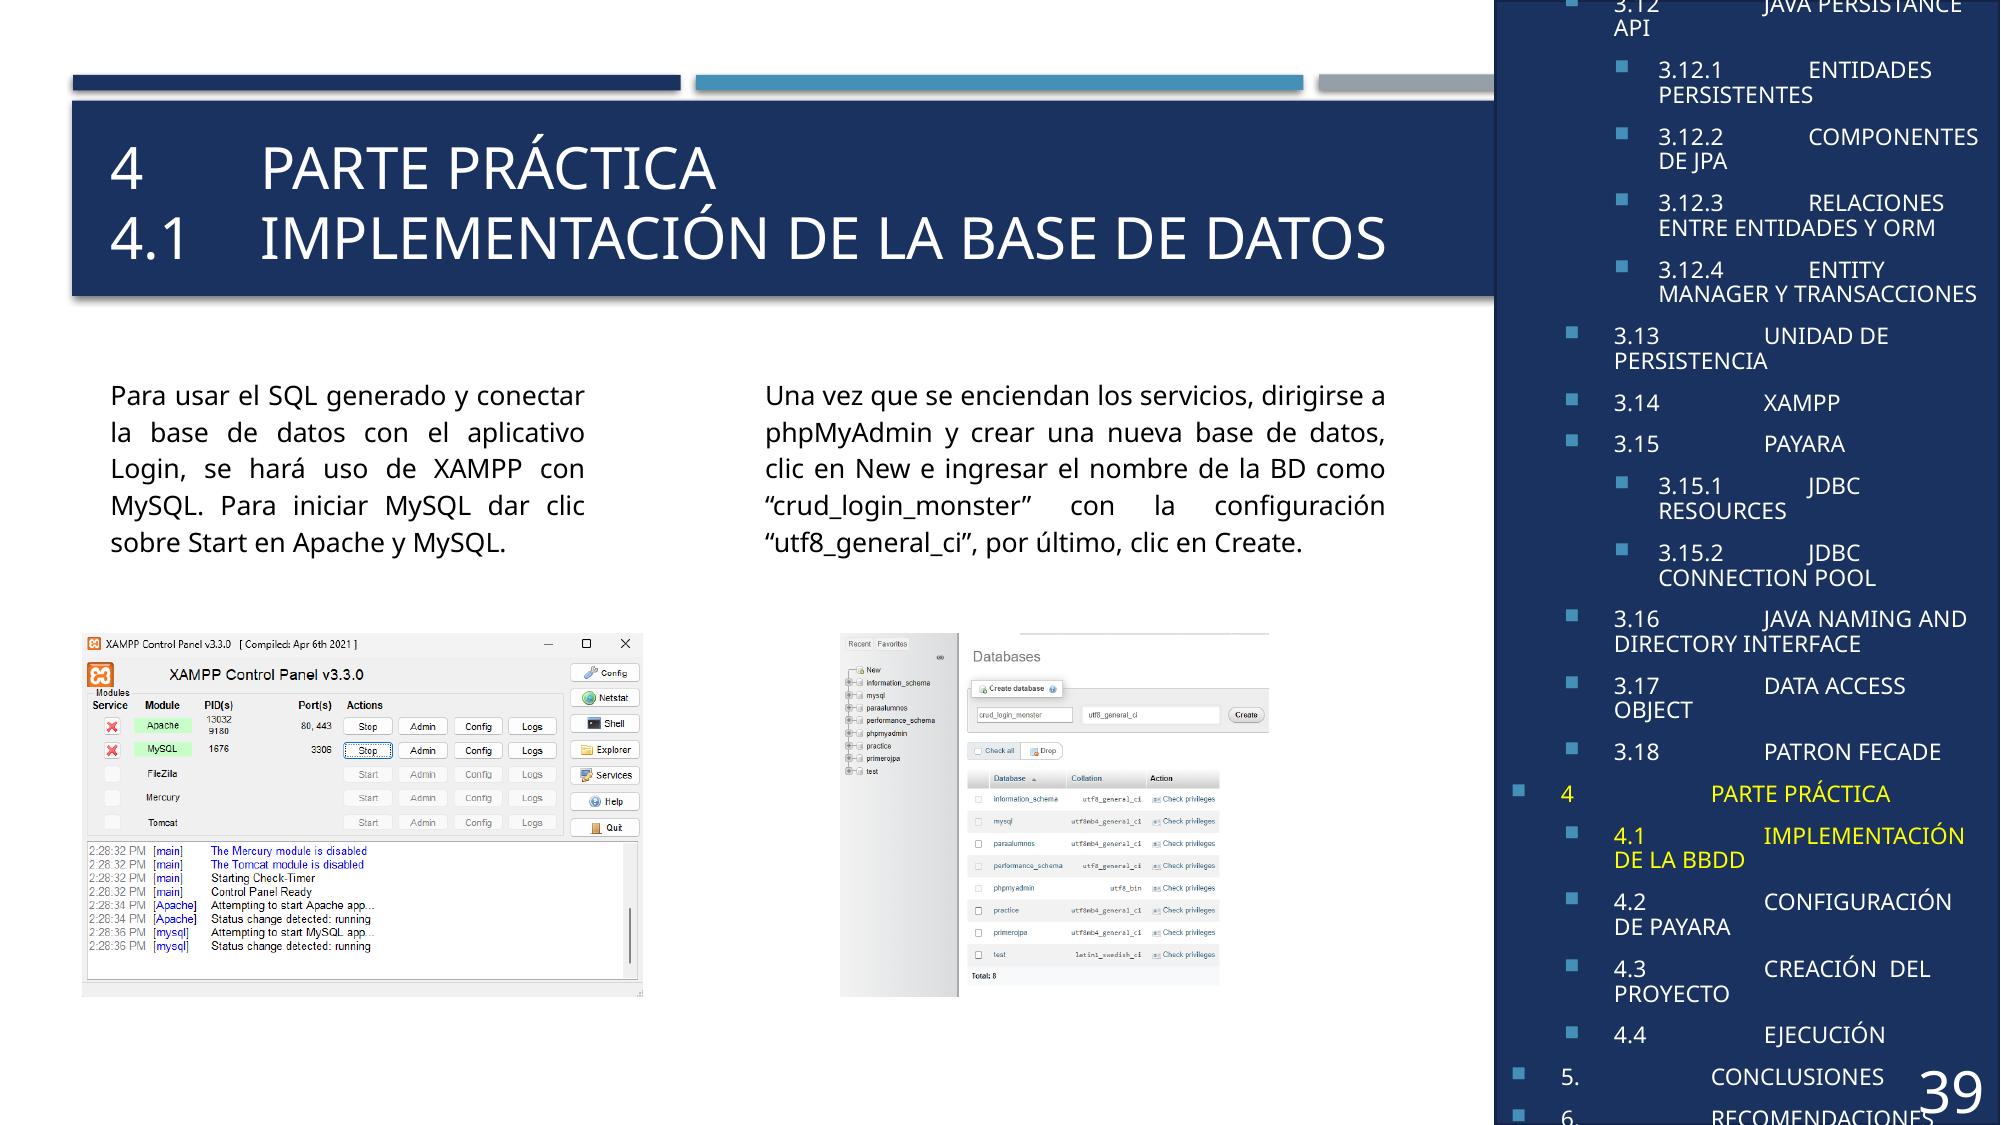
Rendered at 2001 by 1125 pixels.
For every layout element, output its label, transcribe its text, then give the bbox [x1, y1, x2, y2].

picture [839, 633, 1270, 998]
text_box Una vez que se enciendan los servicios, dirigirse a phpMyAdmin y crear una nueva base de datos, clic en New e ingresar el nombre de la BD como “crud_login_monster” con la configuración “utf8_general_ci”, por último, clic en Create. [749, 353, 1401, 579]
text_box 3.12 JAVA PERSISTANCE API 3.12.1 ENTIDADES PERSISTENTES 3.12.2 COMPONENTES DE JPA 3.12.3 RELACIONES ENTRE ENTIDADES Y ORM 3.12.4 ENTITY MANAGER Y TRANSACCIONES 3.13 UNIDAD DE PERSISTENCIA 3.14 XAMPP 3.15 PAYARA 3.15.1 JDBC RESOURCES 3.15.2 JDBC CONNECTION POOL 3.16 JAVA NAMING AND DIRECTORY INTERFACE 3.17 DATA ACCESS OBJECT 3.18 PATRON FECADE 4 PARTE PRÁCTICA 4.1 IMPLEMENTACIÓN DE LA BBDD 4.2 CONFIGURACIÓN DE PAYARA 4.3 CREACIÓN DEL PROYECTO 4.4 EJECUCIÓN 5. CONCLUSIONES 6. RECOMENDACIONES [1494, 0, 2000, 1125]
picture [82, 633, 644, 998]
title 4 Parte práctica 4.1 IMPLEMENTACIÓN DE LA BASE DE DATOS [95, 112, 1494, 279]
slide_number 39 [1827, 1065, 2000, 1125]
list Para usar el SQL generado y conectar la base de datos con el aplicativo Login, se hará uso de XAMPP con MySQL. Para iniciar MySQL dar clic sobre Start en Apache y MySQL. [95, 353, 600, 579]
